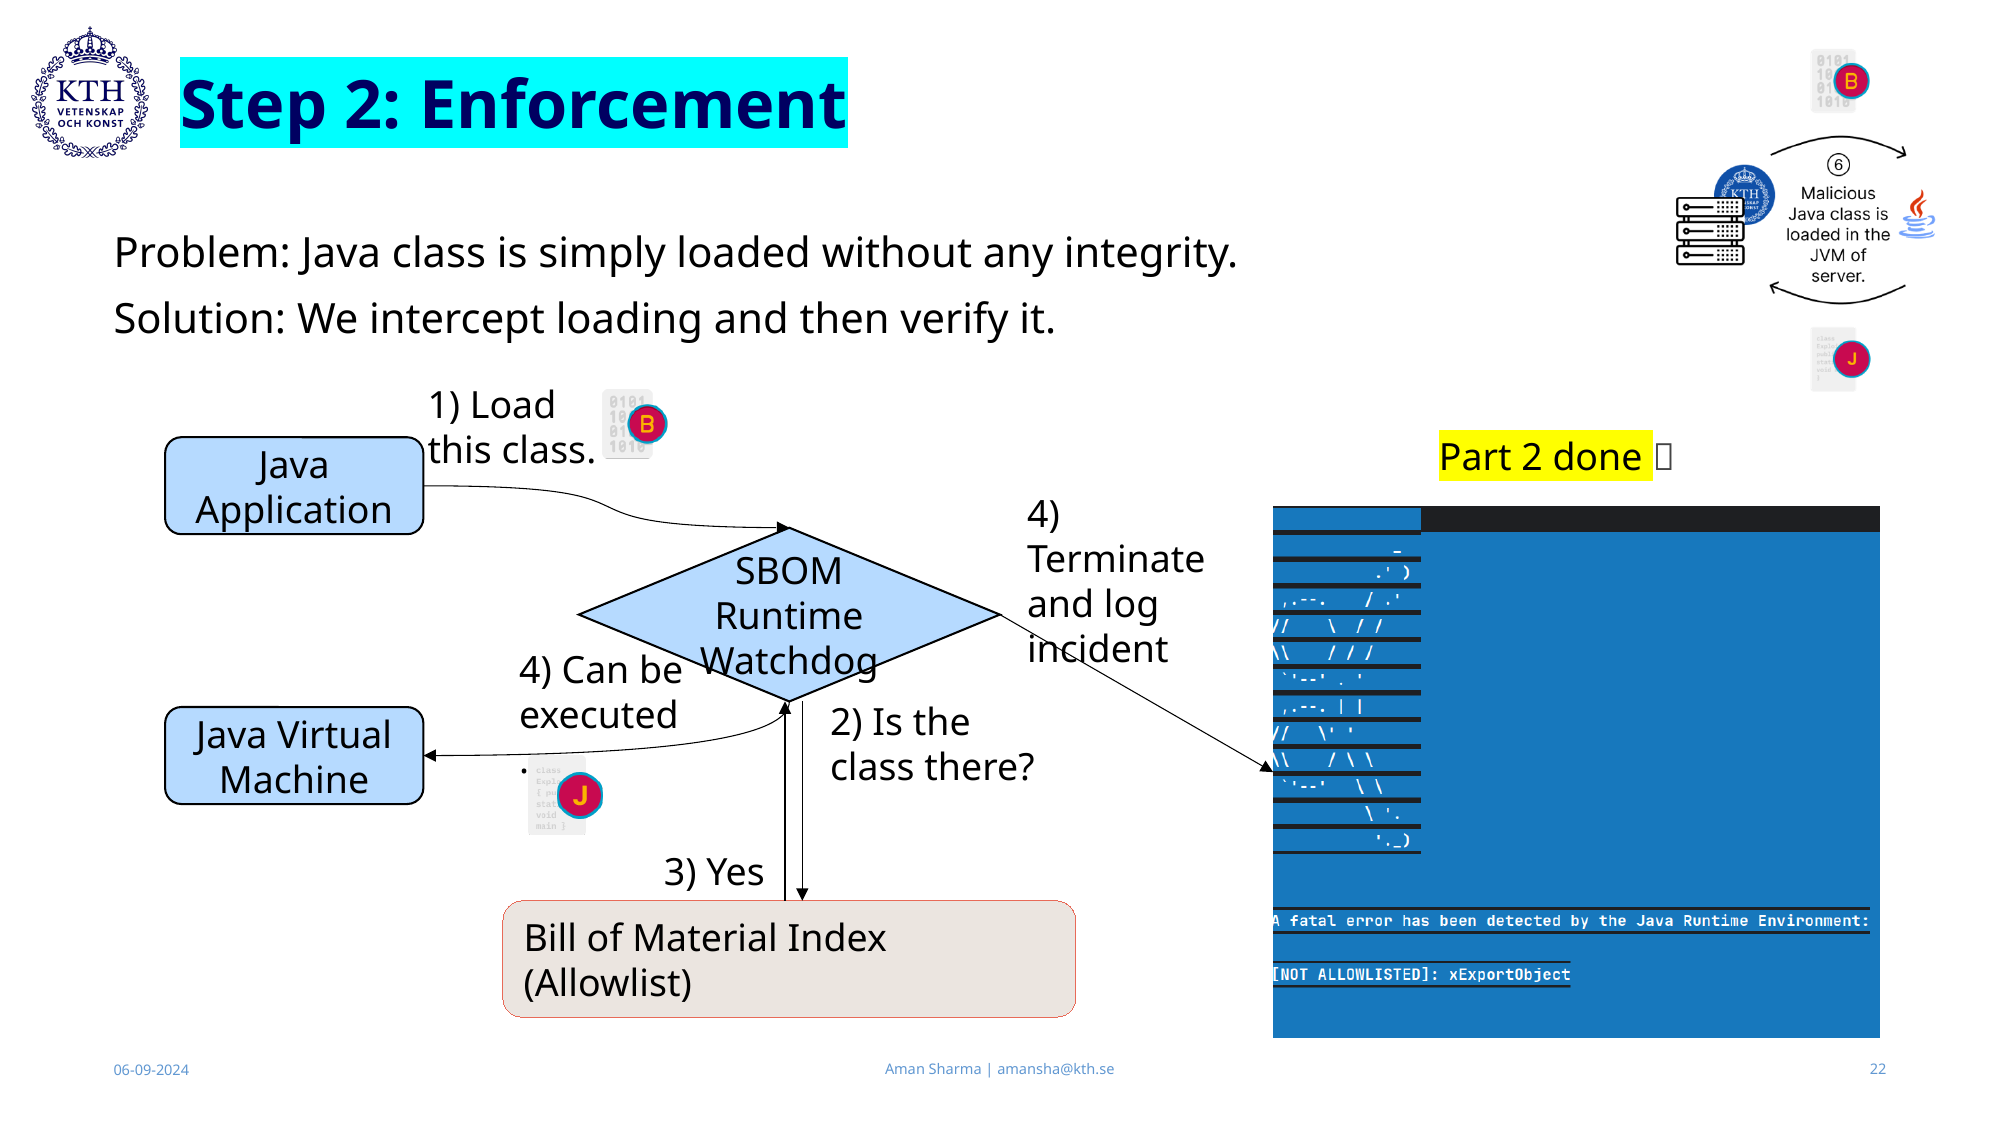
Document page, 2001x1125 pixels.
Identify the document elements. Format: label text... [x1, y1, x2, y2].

text_box SBOM Runtime Watchdog [634, 526, 1002, 703]
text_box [423, 485, 790, 528]
text_box 1) Load this class. [412, 373, 612, 523]
text_box 4) Terminate and log incident [1012, 482, 1261, 614]
picture [31, 26, 149, 158]
picture [560, 776, 600, 815]
text_box Java Virtual Machine [164, 705, 425, 806]
text_box 4) Can be executed. [634, 638, 703, 788]
text_box 3) Yes [649, 840, 784, 900]
picture [592, 384, 672, 463]
picture [528, 755, 603, 835]
picture [1273, 506, 1880, 1038]
title Step 2: Enforcement [165, 53, 1662, 151]
text_box Bill of Material Index (Allowlist) [502, 900, 1076, 1018]
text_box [999, 614, 1274, 773]
picture [1662, 30, 2000, 418]
slide_number 22 [1451, 1061, 1902, 1078]
text_box 2) Is the class there? [815, 690, 1050, 796]
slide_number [98, 1061, 549, 1078]
text_box Java Application [164, 436, 423, 536]
footer Aman Sharma | amansha@kth.se [662, 1061, 1338, 1078]
text_box 4) Can be executed. [504, 638, 579, 788]
list Problem: Java class is simply loaded without any integrity. Solution: We intercept loading and then verify it. [98, 224, 1902, 1038]
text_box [579, 545, 634, 912]
text_box Part 2 done ✅ [1424, 425, 1794, 485]
